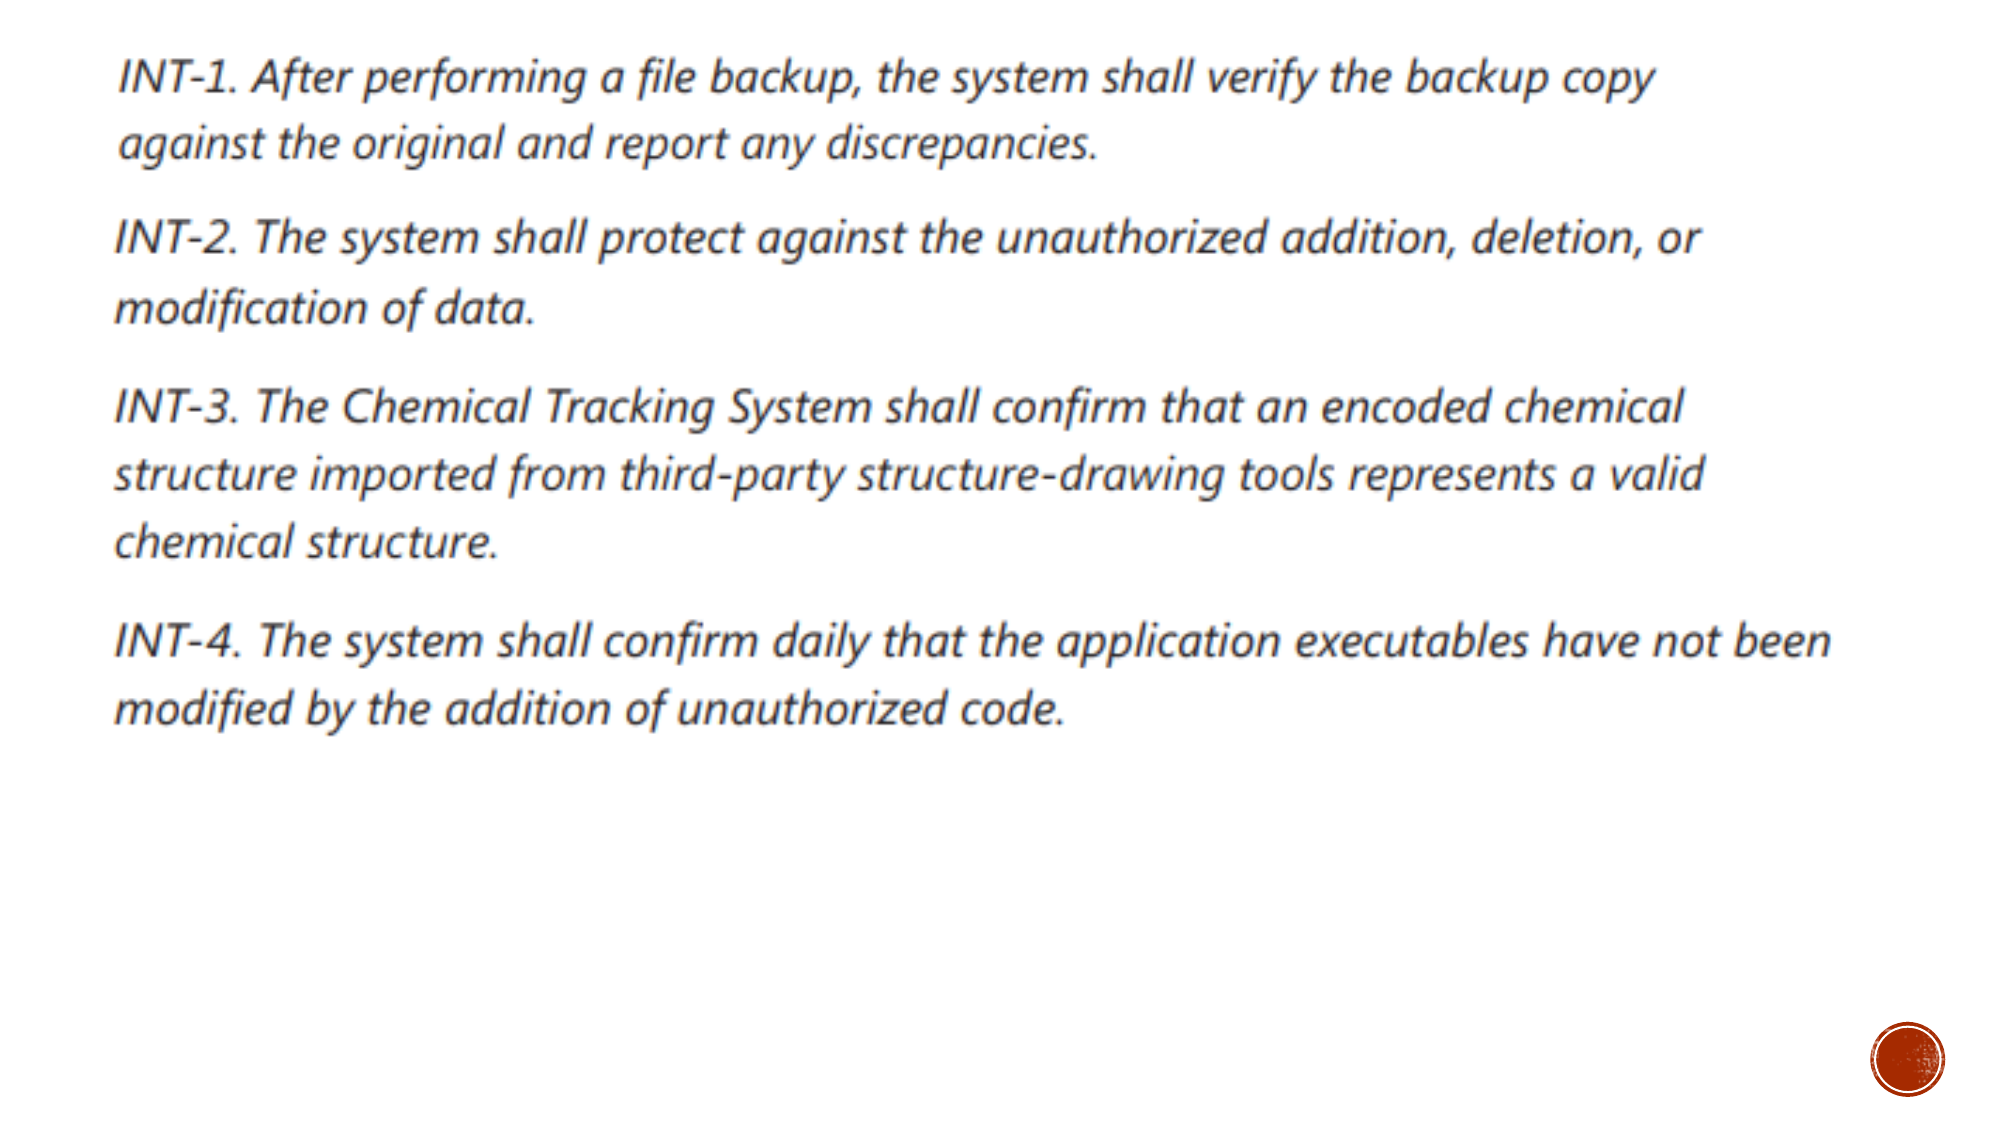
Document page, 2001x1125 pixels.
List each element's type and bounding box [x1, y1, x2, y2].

picture [98, 189, 1862, 743]
picture [98, 35, 1687, 188]
